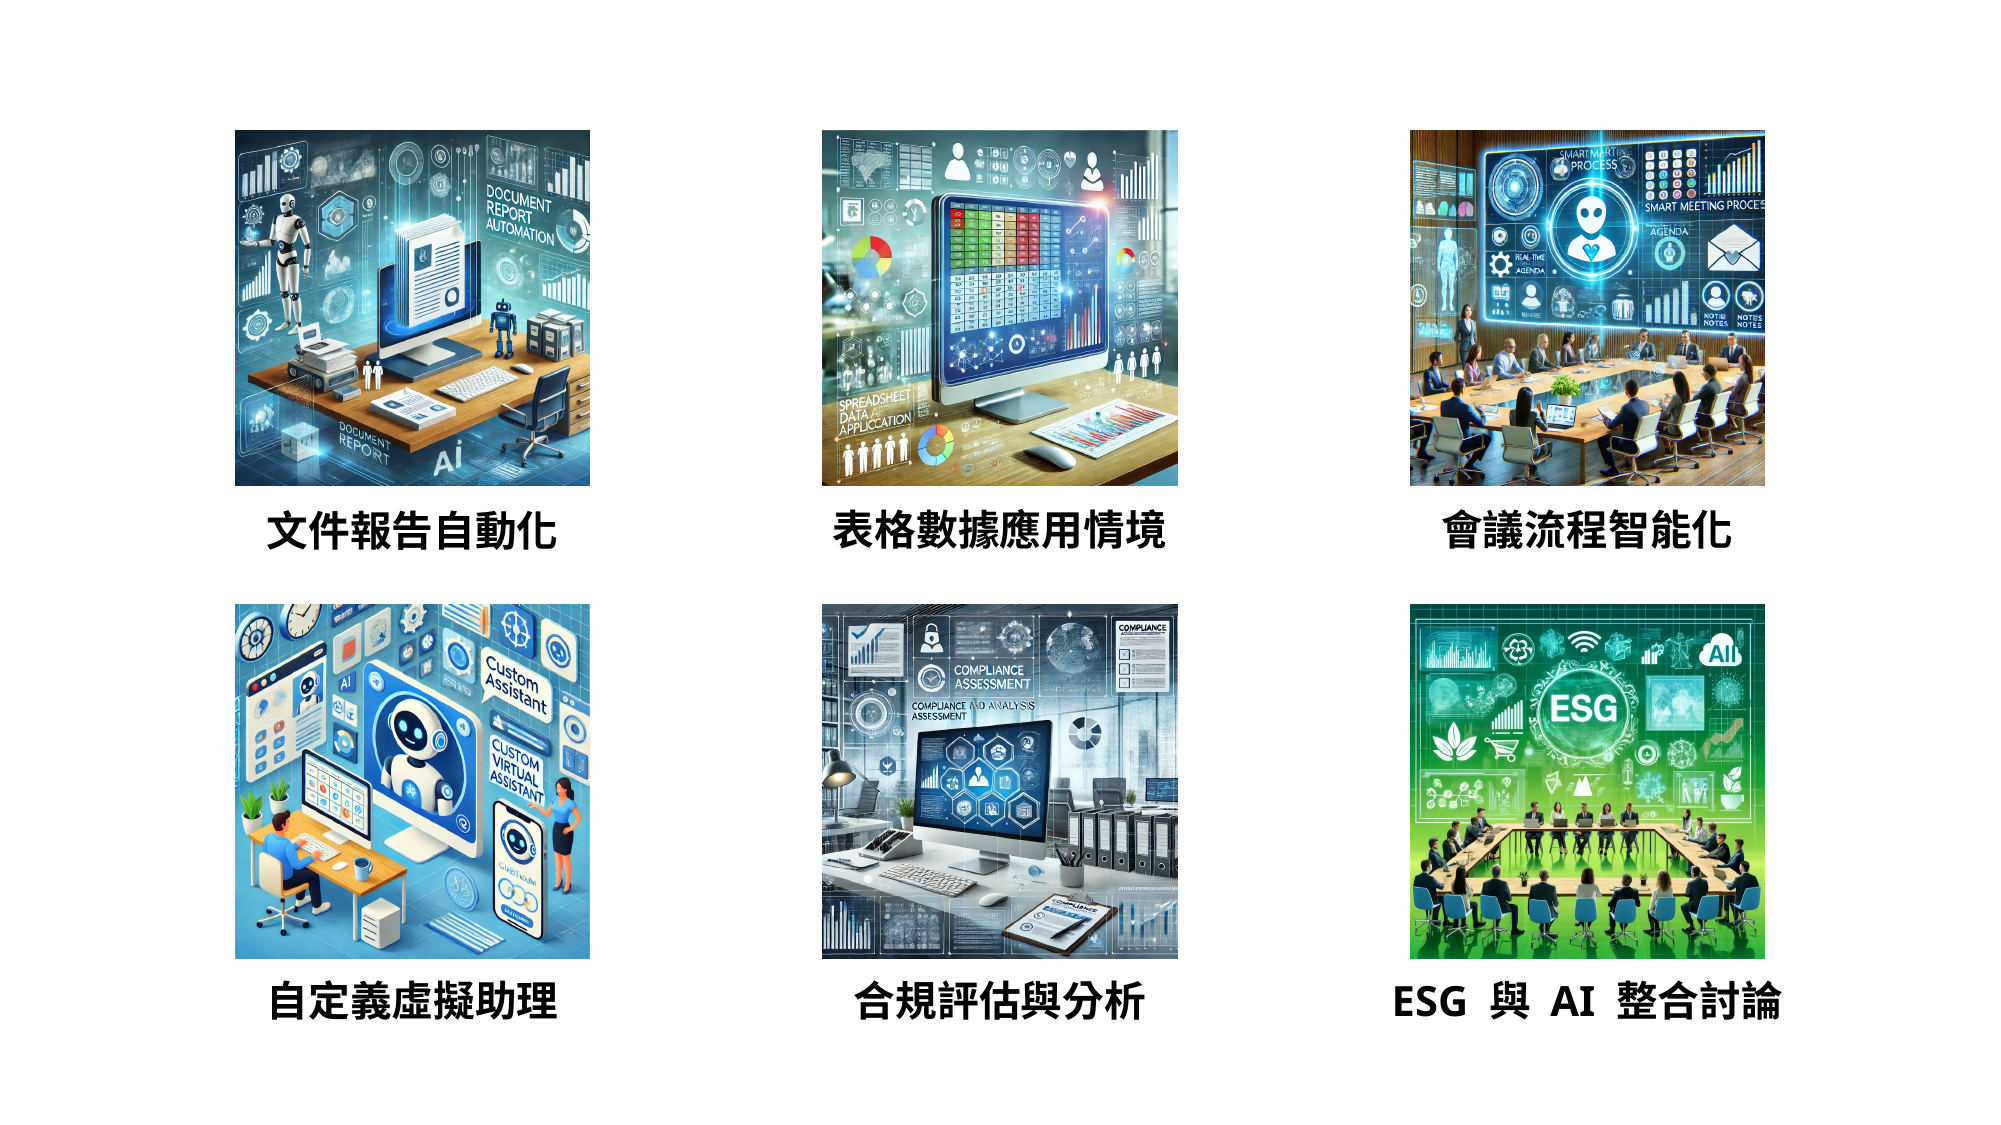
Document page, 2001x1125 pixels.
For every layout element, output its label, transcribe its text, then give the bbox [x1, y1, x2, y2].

text_box ESG 與 AI 整合討論 [1376, 967, 1798, 1033]
picture [1409, 130, 1765, 486]
picture [822, 603, 1178, 960]
picture [822, 130, 1178, 486]
picture [234, 130, 591, 486]
text_box 合規評估與分析 [838, 967, 1161, 1033]
text_box 會議流程智能化 [1426, 496, 1749, 562]
text_box 表格數據應用情境 [818, 496, 1182, 562]
picture [234, 603, 591, 960]
text_box 自定義虛擬助理 [251, 967, 574, 1033]
text_box 文件報告自動化 [251, 496, 574, 562]
picture [1409, 603, 1765, 960]
